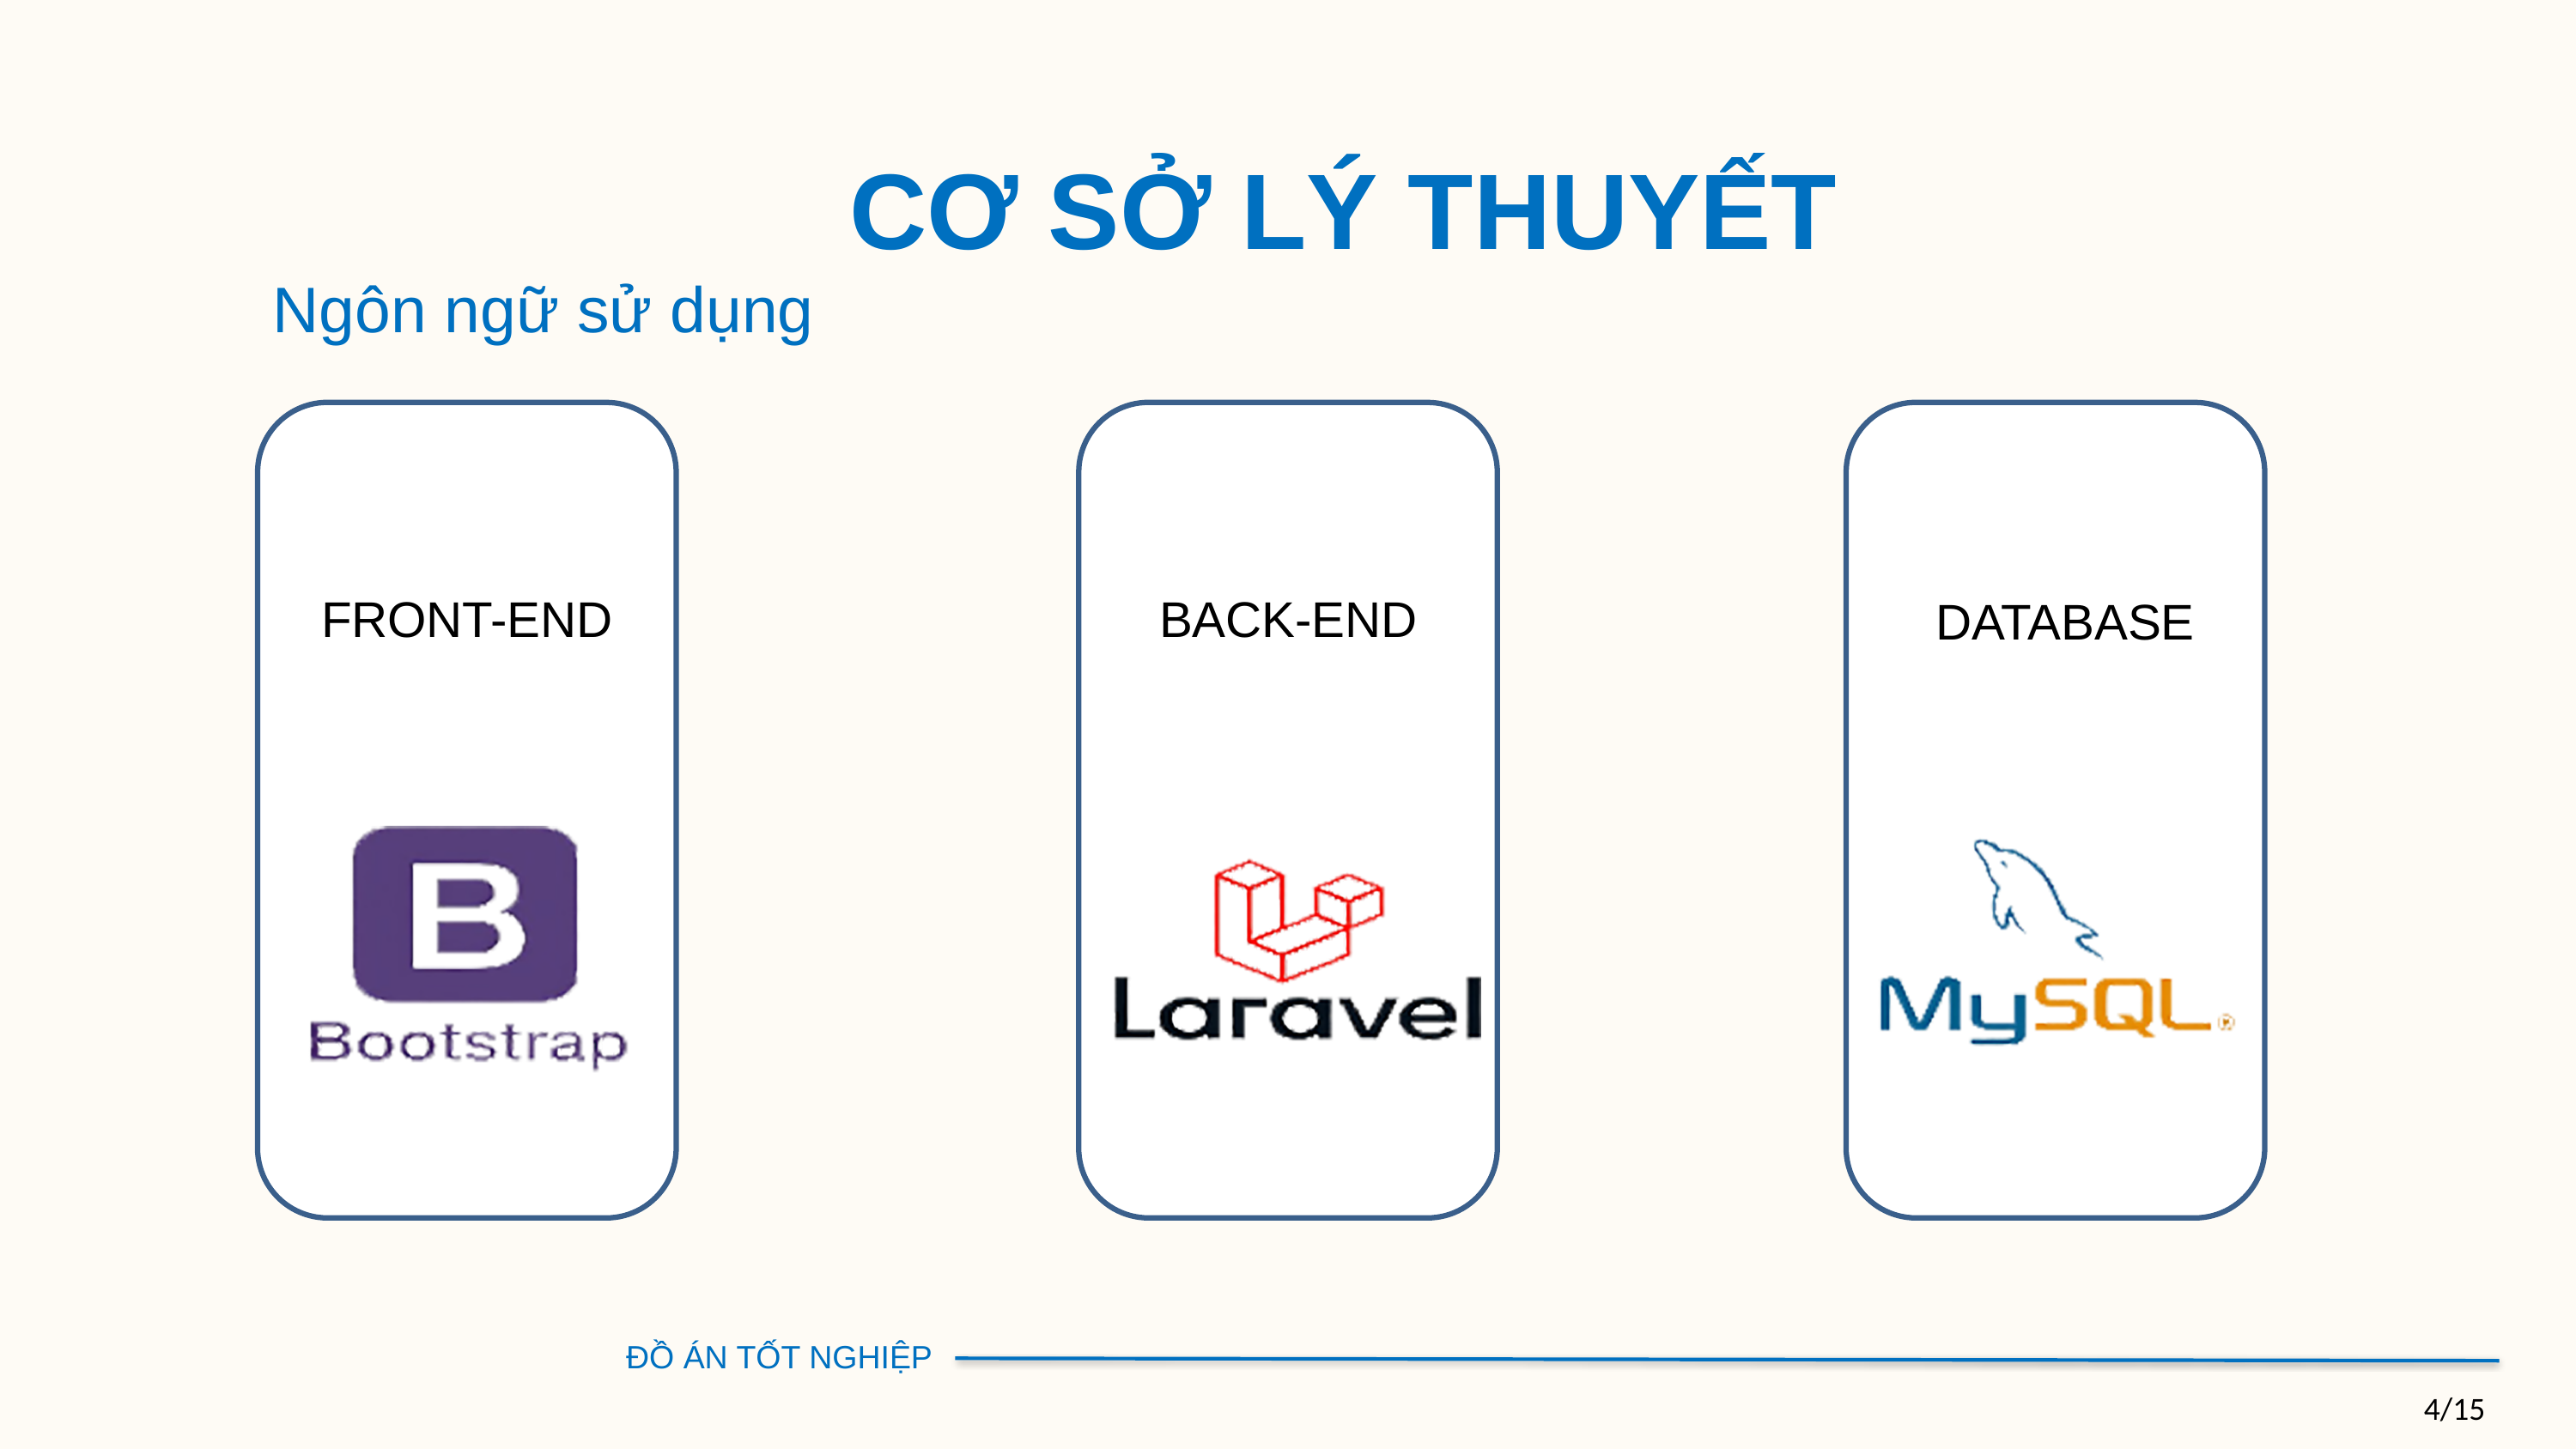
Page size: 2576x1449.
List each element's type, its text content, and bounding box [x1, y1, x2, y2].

text_box ĐỒ ÁN TỐT NGHIỆP [613, 1330, 946, 1381]
text_box Ngôn ngữ sử dụng [260, 261, 827, 352]
text_box CƠ SỞ LÝ THUYẾT [849, 117, 1875, 271]
picture [1878, 836, 2236, 1046]
text_box [955, 1356, 2500, 1363]
picture [308, 826, 629, 1073]
text_box DAT [1844, 400, 2267, 1220]
text_box [255, 400, 678, 1220]
text_box 4/15 [2411, 1381, 2499, 1434]
text_box BACK-END [1077, 400, 1499, 1220]
text_box FRONT-END [308, 581, 737, 654]
text_box DATABASE [1911, 583, 2218, 657]
picture [1113, 858, 1482, 1041]
text_box BACK-END [1146, 581, 1577, 654]
